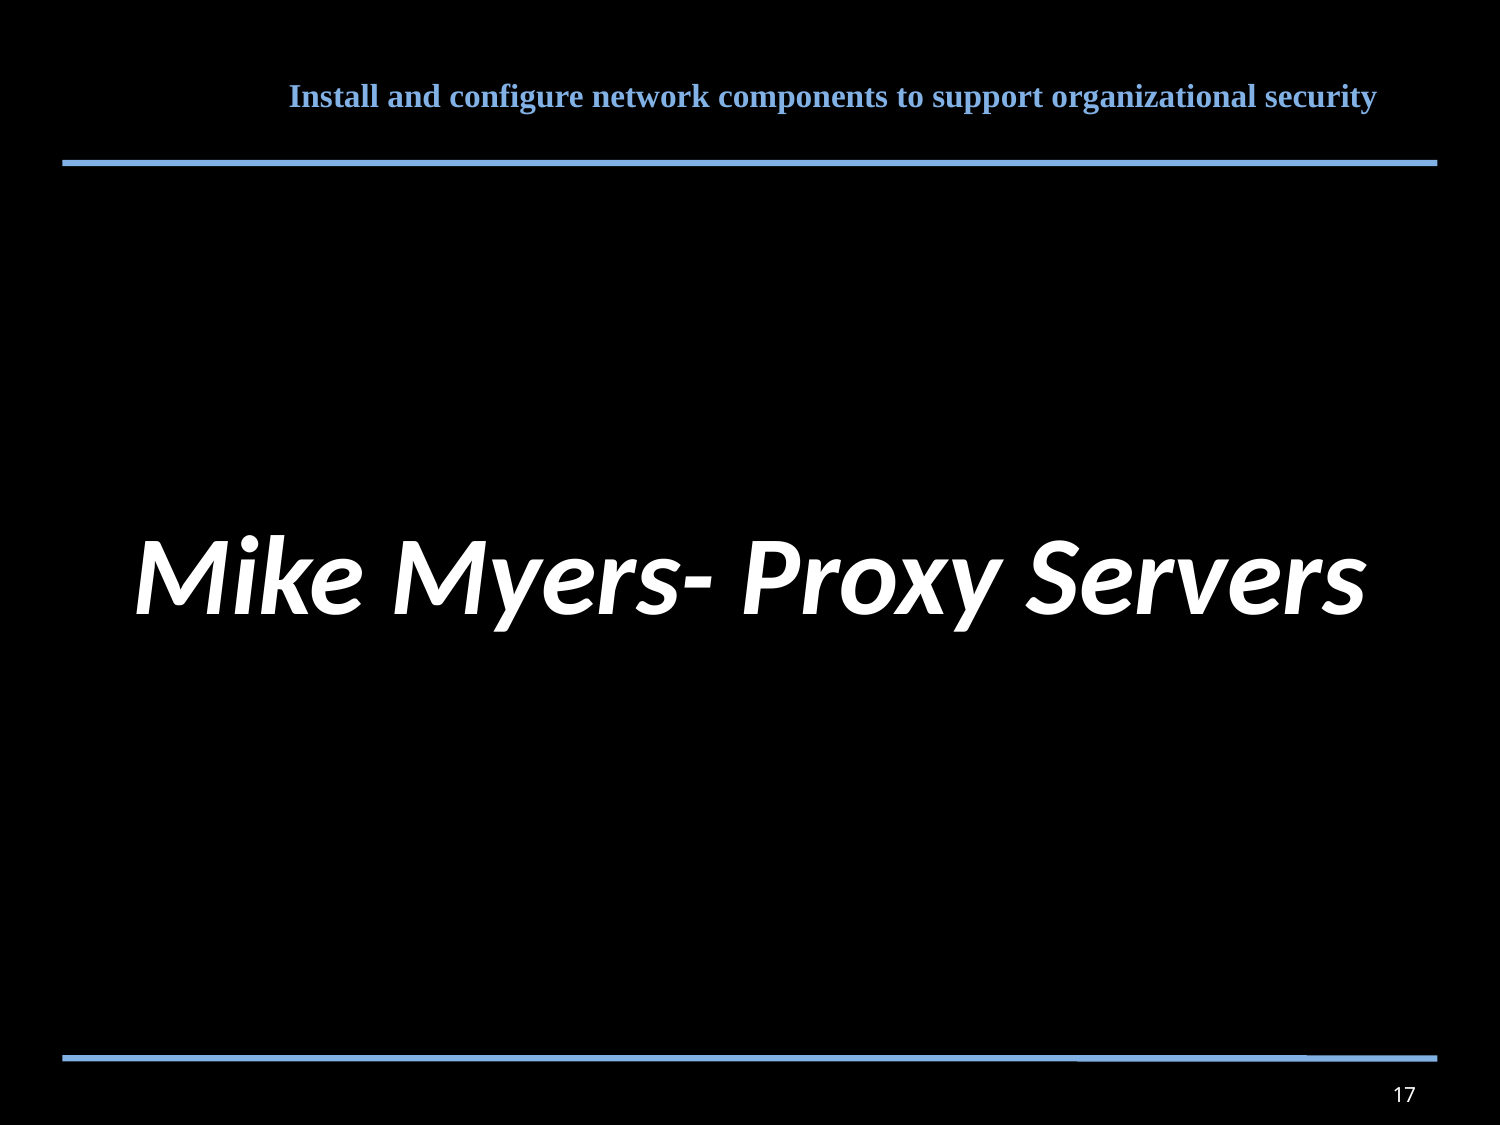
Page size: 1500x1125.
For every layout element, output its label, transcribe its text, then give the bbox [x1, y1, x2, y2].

title Install and configure network components to support organizational security [227, 12, 1440, 175]
list Mike Myers- Proxy Servers [62, 174, 1438, 1050]
slide_number 17 [1310, 1070, 1499, 1121]
